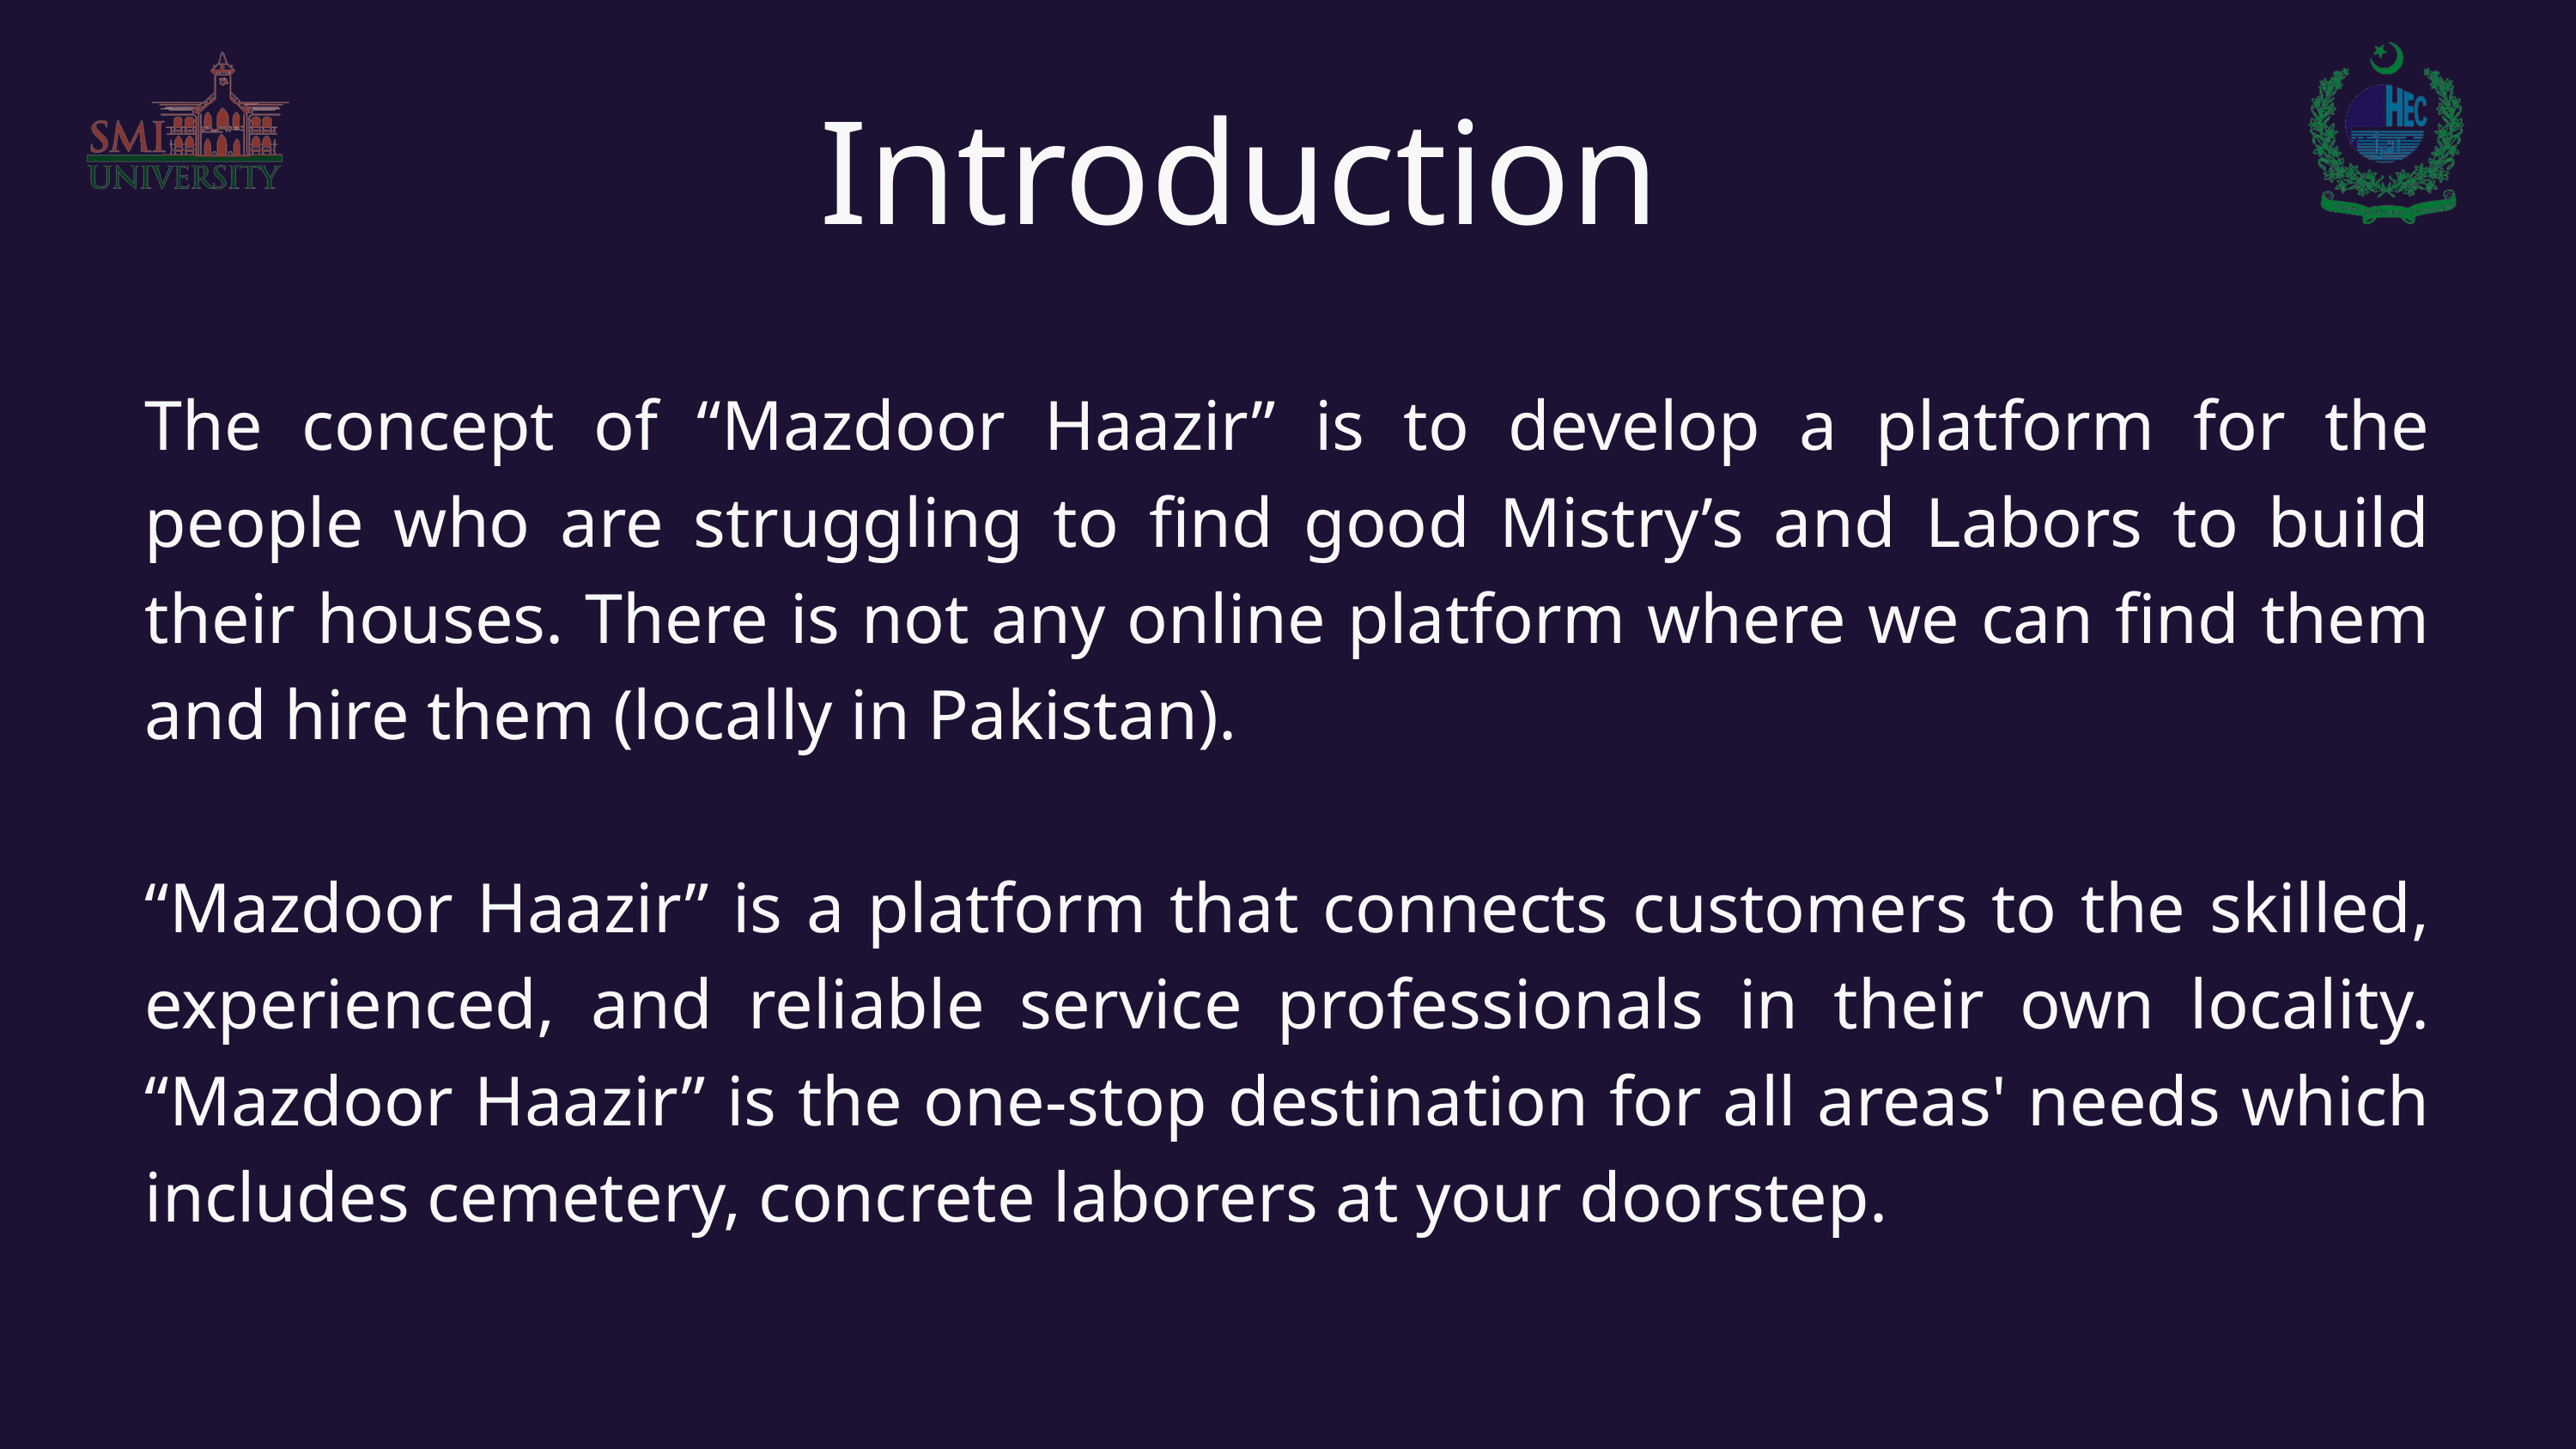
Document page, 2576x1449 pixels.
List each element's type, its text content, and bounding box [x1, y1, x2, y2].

picture [0, 2, 380, 288]
text_box Introduction [819, 72, 1757, 367]
picture [2286, 33, 2487, 233]
text_box The concept of “Mazdoor Haazir” is to develop a platform for the people who are struggling to find good Mistry’s and Labors to build their houses. There is not any online platform where we can find them and hire them (locally in Pakistan). “Mazdoor Haazir” is a platform that connects customers to the skilled, experienced, and reliable service professionals in their own locality. “Mazdoor Haazir” is the one-stop destination for all areas' needs which includes cemetery, concrete laborers at your doorstep. [144, 367, 2432, 1429]
